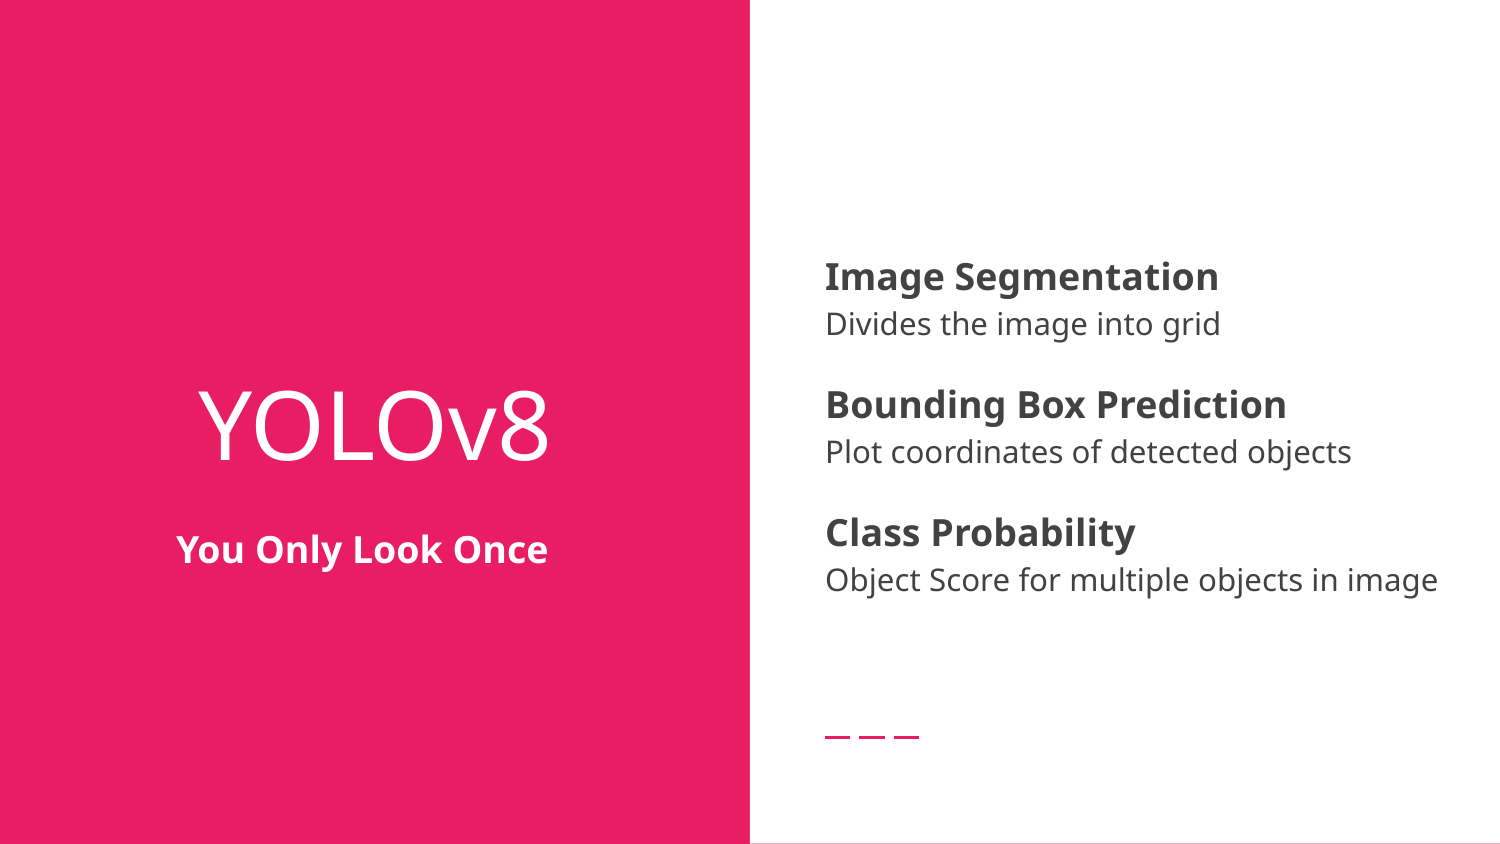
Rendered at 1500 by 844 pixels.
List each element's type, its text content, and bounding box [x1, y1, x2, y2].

title YOLOv8 [43, 298, 708, 546]
list Image Segmentation Divides the image into grid Bounding Box Prediction Plot coordinates of detected objects Class Probability Object Score for multiple objects in image [810, 118, 1455, 725]
text_box You Only Look Once [161, 504, 654, 586]
